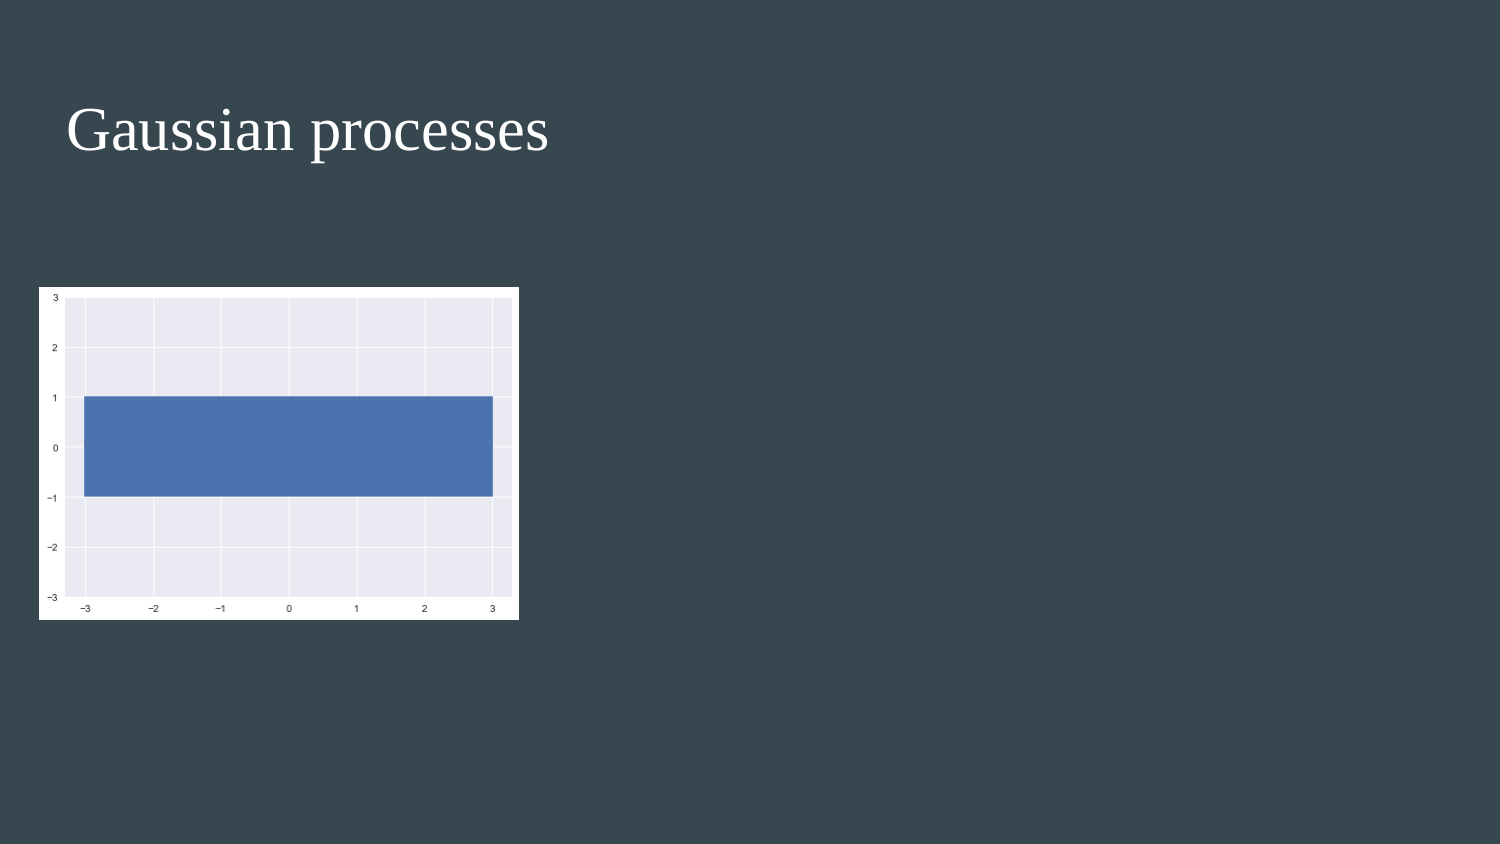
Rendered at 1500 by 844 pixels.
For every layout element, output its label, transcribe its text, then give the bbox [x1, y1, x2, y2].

title Gaussian processes [51, 72, 1449, 167]
picture [39, 287, 520, 621]
